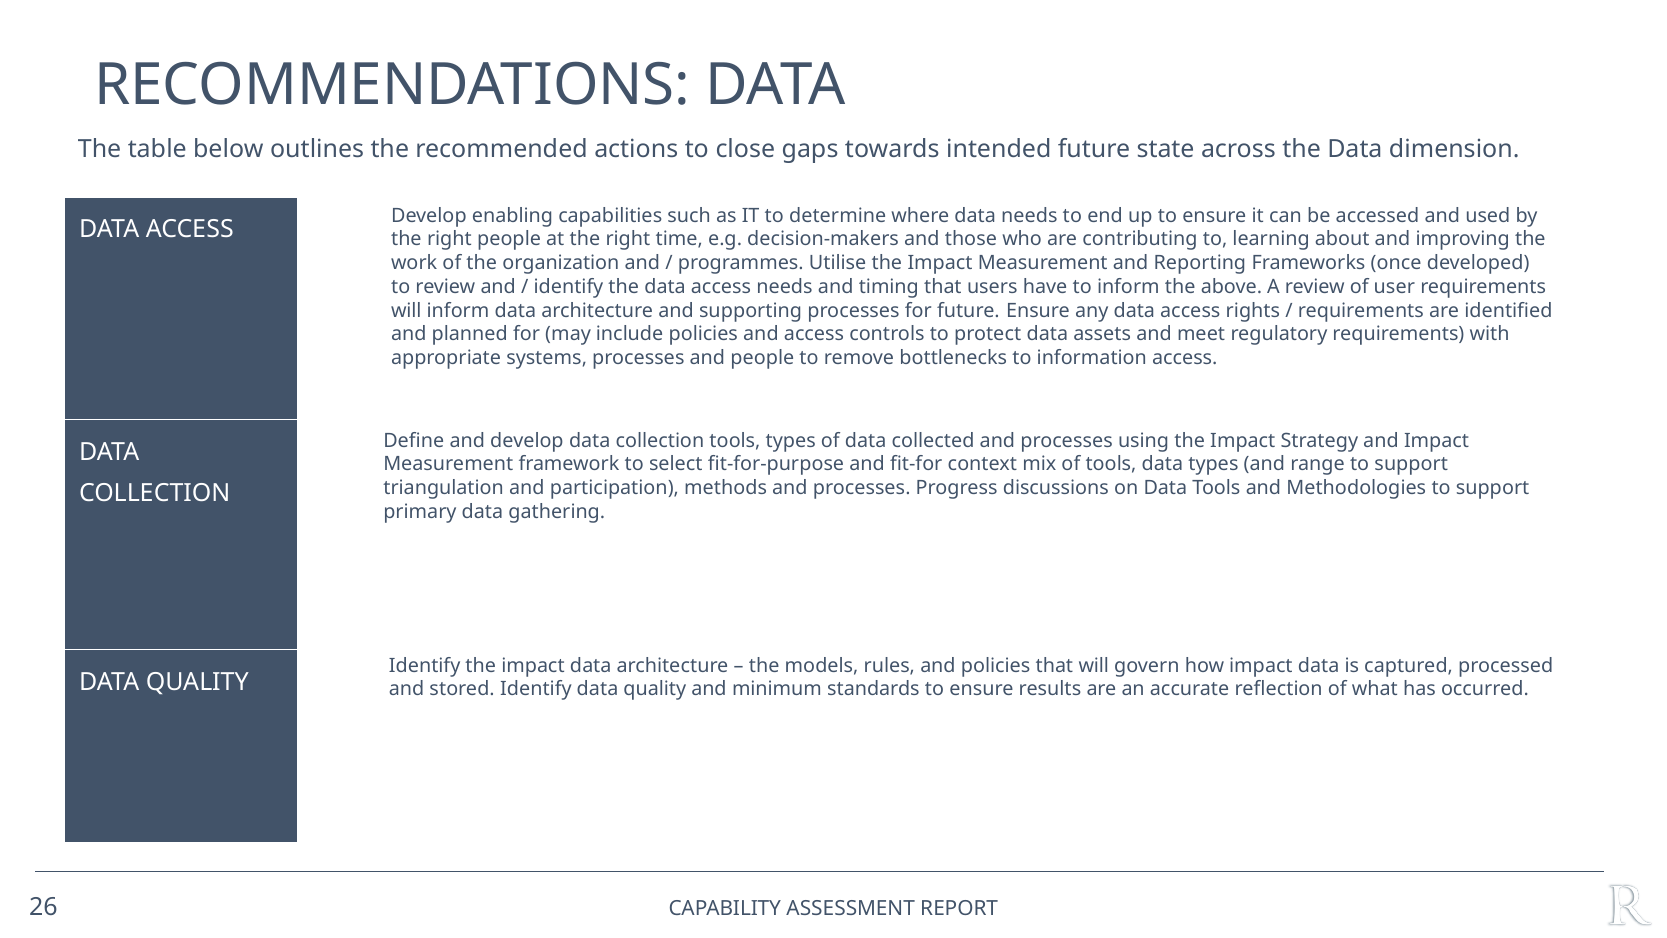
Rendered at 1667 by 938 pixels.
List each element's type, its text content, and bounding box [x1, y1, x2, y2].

picture [1605, 882, 1654, 928]
text_box Identify the impact data architecture – the models, rules, and policies that will govern how impact data is captured, processed and stored. ​Identify data quality and minimum standards to ensure results are an accurate reflection of what has occurred. [374, 644, 1576, 708]
table_header DATA ACCESS [65, 198, 297, 419]
table_cell DATA COLLECTION [65, 420, 297, 649]
text_box Define and develop data collection tools, types of data collected and processes using the Impact Strategy and Impact Measurement framework to select fit-for-purpose and fit-for context mix of tools, data types (and range to support triangulation and participation), methods and processes. Progress discussions on Data Tools and Methodologies to support primary data gathering. [368, 419, 1552, 530]
list Capability ASSESSMENT Report [412, 882, 1254, 932]
table_cell DATA QUALITY [65, 650, 297, 842]
table_header [299, 198, 1603, 417]
table_cell [299, 422, 1603, 649]
text_box Develop enabling capabilities such as IT to determine where data needs to end up to ensure it can be accessed and used by the right people at the right time, e.g. decision-makers and those who are contributing to, learning about and improving the work of the organization and / programmes. Utilise the Impact Measurement and Reporting Frameworks (once developed) to review and / identify the data access needs and timing that users have to inform the above. A review of user requirements will inform data architecture and supporting processes for future. ​Ensure any data access rights / requirements are identified and planned for (may include policies and access controls to protect data assets and meet regulatory requirements) with appropriate systems, processes and people to remove bottlenecks to information access. ​ [376, 194, 1574, 376]
title Recommendations: DATA [79, 21, 1588, 141]
table_cell [299, 650, 1603, 842]
list The table below outlines the recommended actions to close gaps towards intended future state across the Data dimension. [63, 125, 1571, 181]
slide_number 26 [7, 882, 80, 933]
